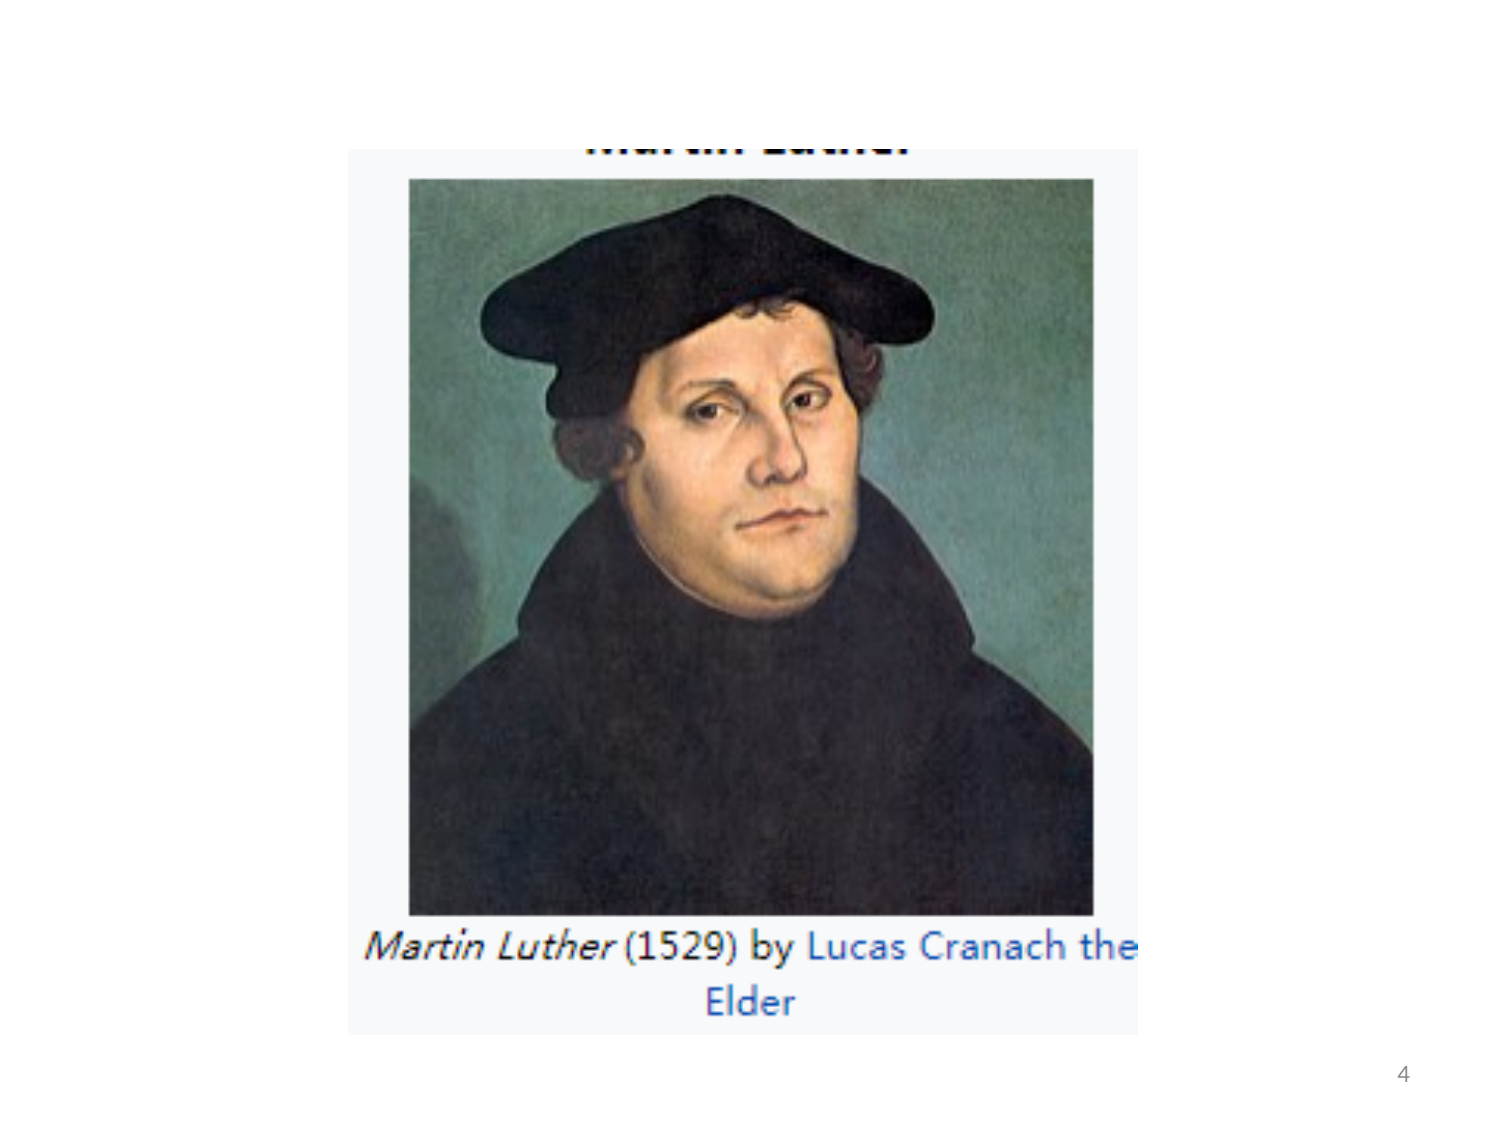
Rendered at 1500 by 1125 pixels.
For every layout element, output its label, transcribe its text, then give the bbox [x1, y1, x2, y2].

slide_number 4 [1074, 1042, 1425, 1103]
picture [348, 149, 1138, 1036]
